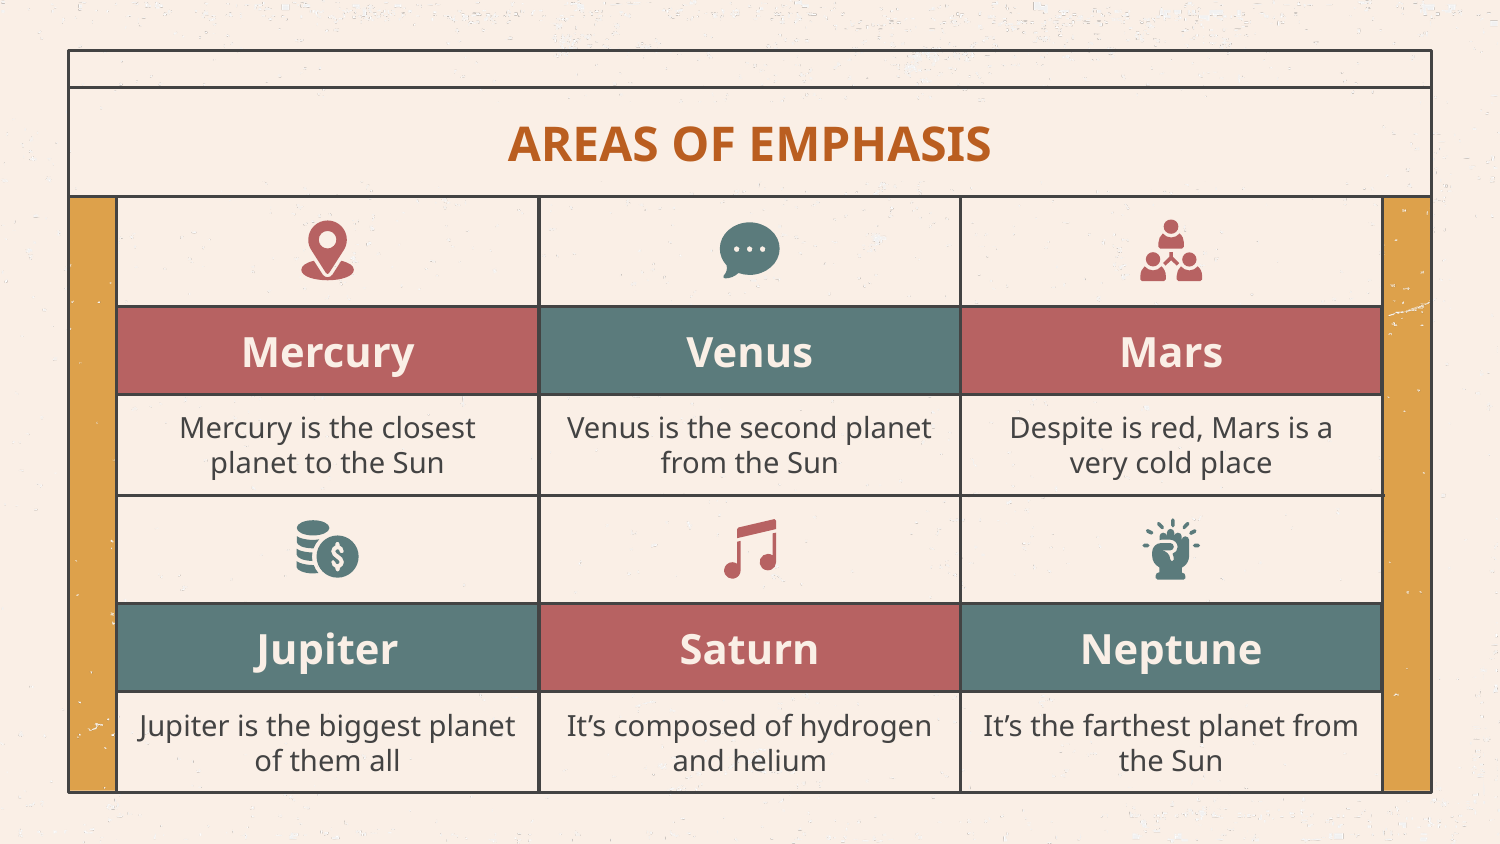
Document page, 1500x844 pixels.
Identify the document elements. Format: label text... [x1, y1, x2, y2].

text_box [1142, 517, 1201, 580]
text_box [722, 518, 777, 580]
picture [0, 0, 1500, 844]
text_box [1140, 219, 1203, 282]
title Mars [959, 305, 1384, 396]
subtitle It’s composed of hydrogen and helium [539, 691, 960, 793]
title Saturn [537, 602, 959, 693]
subtitle Venus is the second planet from the Sun [539, 394, 960, 495]
title Jupiter [115, 602, 537, 693]
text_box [68, 87, 1433, 198]
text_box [296, 519, 359, 579]
title Venus [537, 305, 959, 396]
subtitle Mercury is the closest planet to the Sun [116, 394, 539, 495]
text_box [301, 220, 355, 281]
title Neptune [959, 602, 1384, 693]
text_box [719, 222, 780, 279]
title Mercury [115, 305, 537, 396]
subtitle Jupiter is the biggest planet of them all [116, 691, 539, 793]
subtitle It’s the farthest planet from the Sun [960, 691, 1383, 793]
subtitle Despite is red, Mars is a very cold place [960, 394, 1383, 495]
